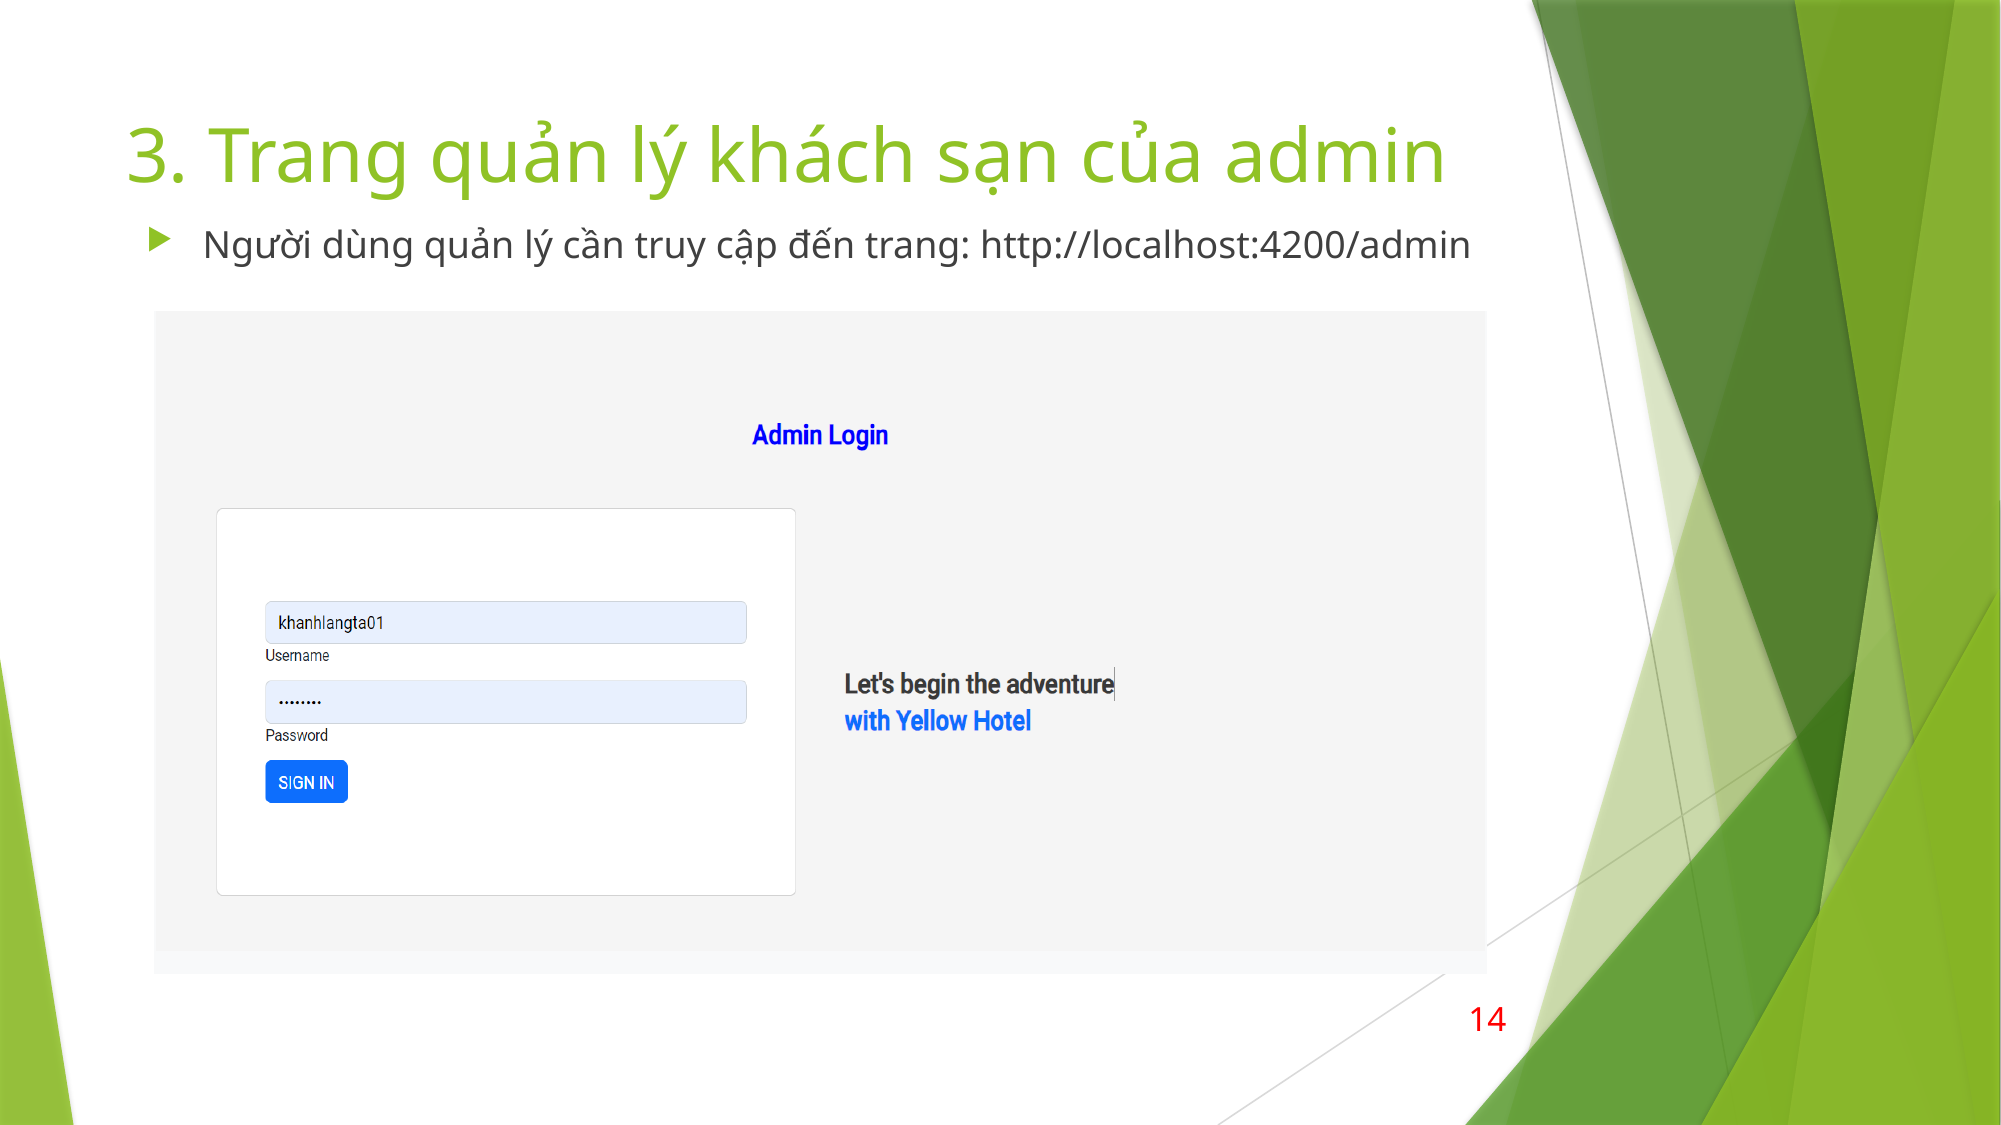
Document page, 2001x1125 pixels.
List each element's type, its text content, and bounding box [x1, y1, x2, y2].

title 3. Trang quản lý khách sạn của admin [111, 99, 1522, 317]
slide_number 14 [1409, 991, 1522, 1051]
list Người dùng quản lý cần truy cập đến trang: http://localhost:4200/admin [131, 213, 1542, 850]
picture [153, 311, 1488, 975]
